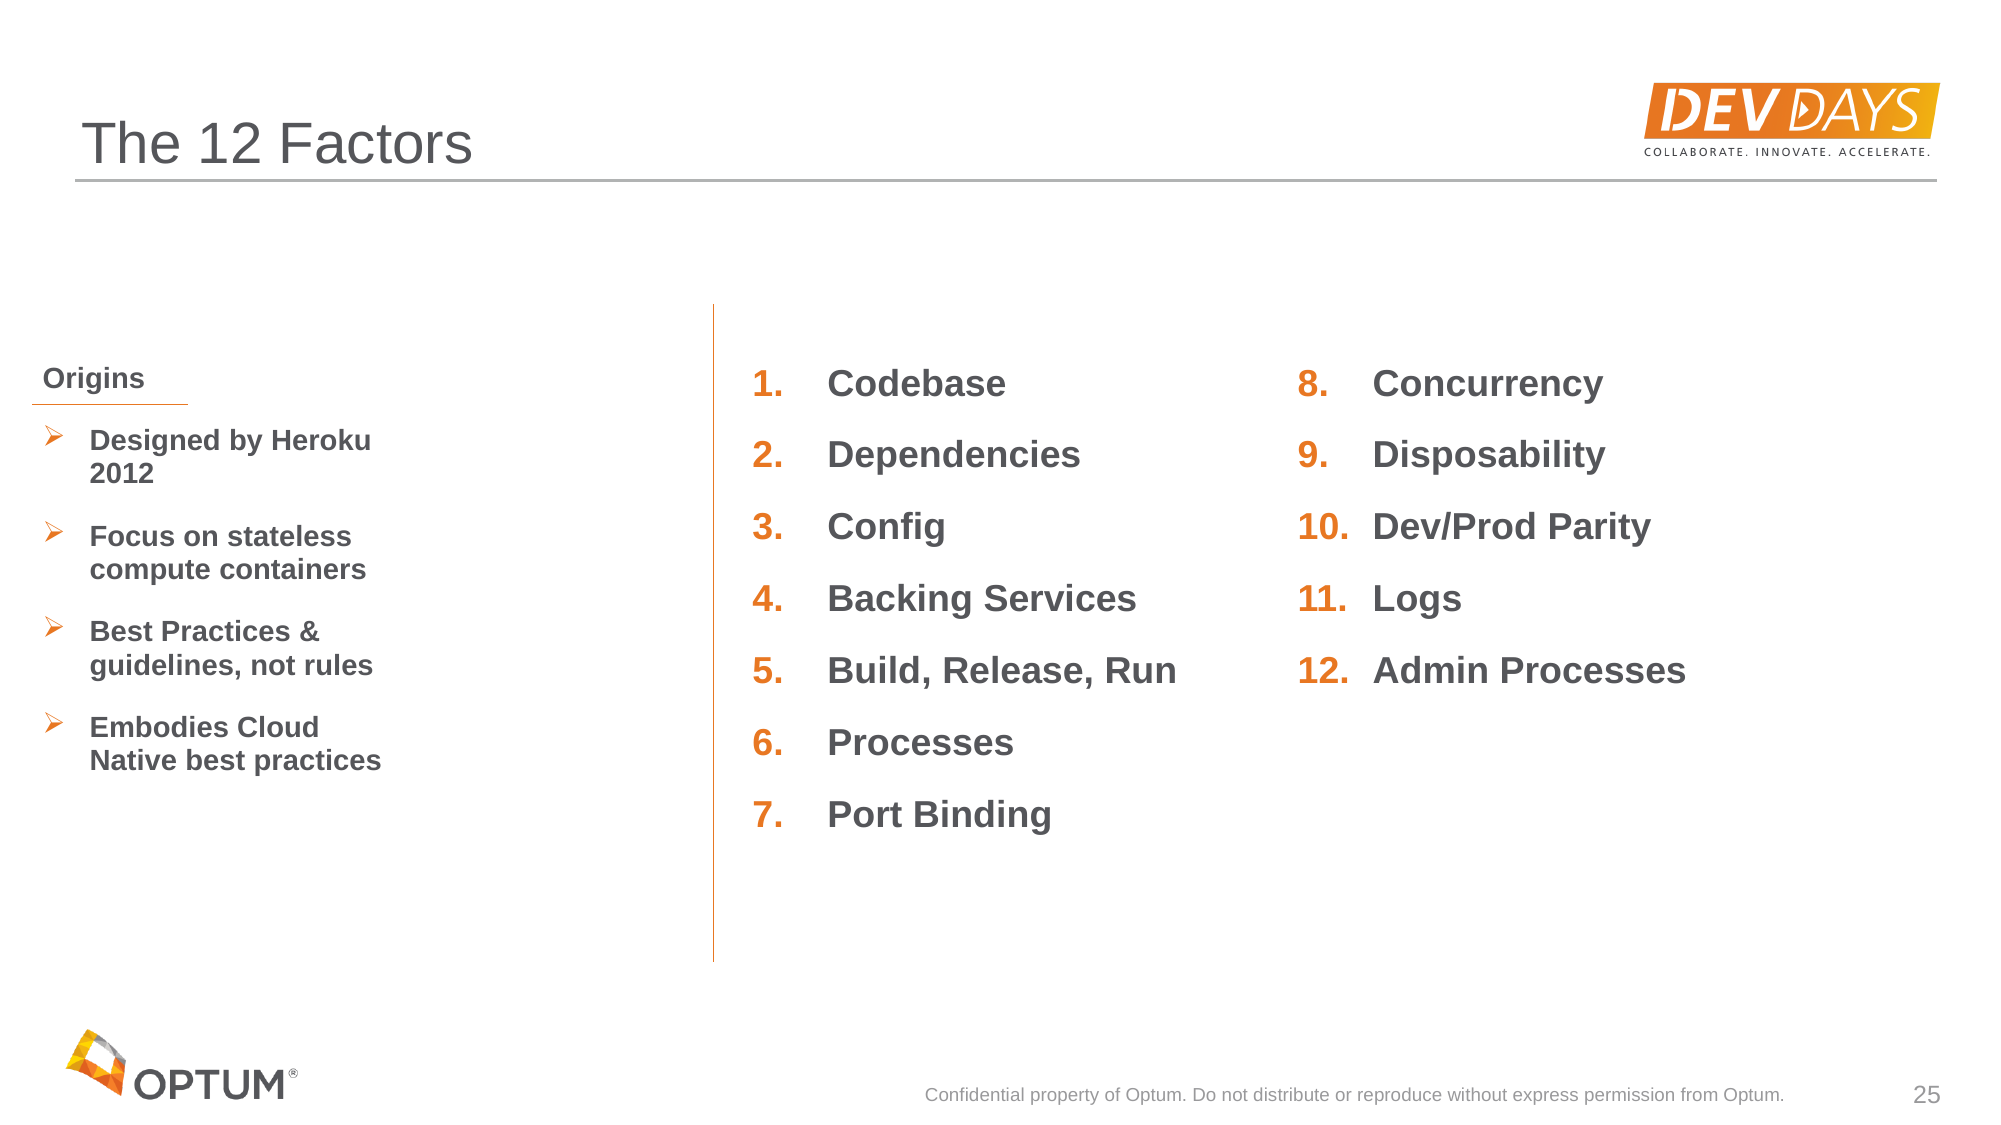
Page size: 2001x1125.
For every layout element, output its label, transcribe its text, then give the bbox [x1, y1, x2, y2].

footer Confidential property of Optum. Do not distribute or reproduce without express permission from Optum. [868, 1064, 1841, 1124]
title The 12 Factors [81, 0, 1507, 177]
text_box Origins Designed by Heroku 2012 Focus on stateless compute containers Best Practices & guidelines, not rules Embodies Cloud Native best practices [714, 361, 723, 879]
text_box Codebase Dependencies Config Backing Services Build, Release, Run Processes Port Binding Concurrency Disposability Dev/Prod Parity Logs Admin Processes [752, 361, 1843, 879]
slide_number 25 [1841, 1064, 1942, 1124]
text_box Origins Designed by Heroku 2012 Focus on stateless compute containers Best Practices & guidelines, not rules Embodies Cloud Native best practices [42, 361, 713, 879]
picture [64, 1027, 299, 1101]
